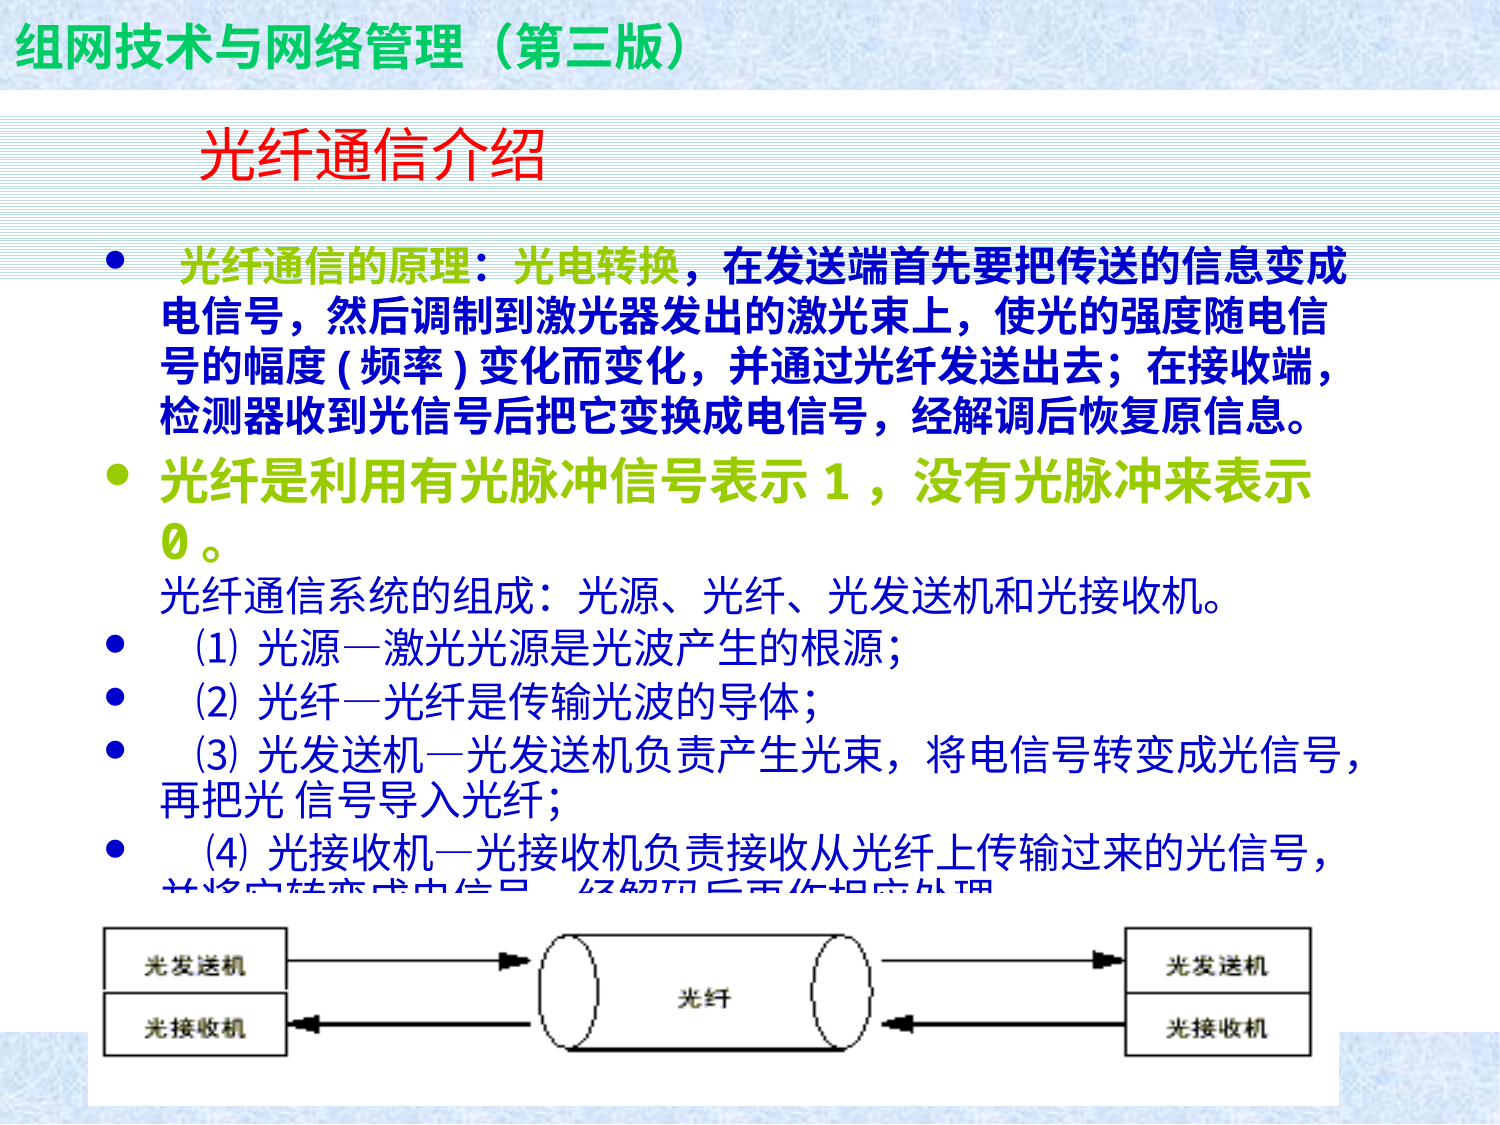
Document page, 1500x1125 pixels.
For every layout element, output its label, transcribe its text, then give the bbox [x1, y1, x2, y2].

picture [0, 0, 1500, 90]
list 光纤通信的原理：光电转换，在发送端首先要把传送的信息变成电信号，然后调制到激光器发出的激光束上，使光的强度随电信号的幅度(频率)变化而变化，并通过光纤发送出去；在接收端，检测器收到光信号后把它变换成电信号，经解调后恢复原信息。 光纤是利用有光脉冲信号表示1，没有光脉冲来表示0。 光纤通信系统的组成：光源、光纤、光发送机和光接收机。 ⑴ 光源—激光光源是光波产生的根源； ⑵ 光纤—光纤是传输光波的导体； ⑶ 光发送机—光发送机负责产生光束，将电信号转变成光信号，再把光 信号导入光纤； ⑷ 光接收机—光接收机负责接收从光纤上传输过来的光信号，并将它转变成电信号，经解码后再作相应处理。 [88, 231, 1364, 881]
picture [0, 892, 1500, 1124]
title 光纤通信介绍 [182, 89, 1462, 217]
